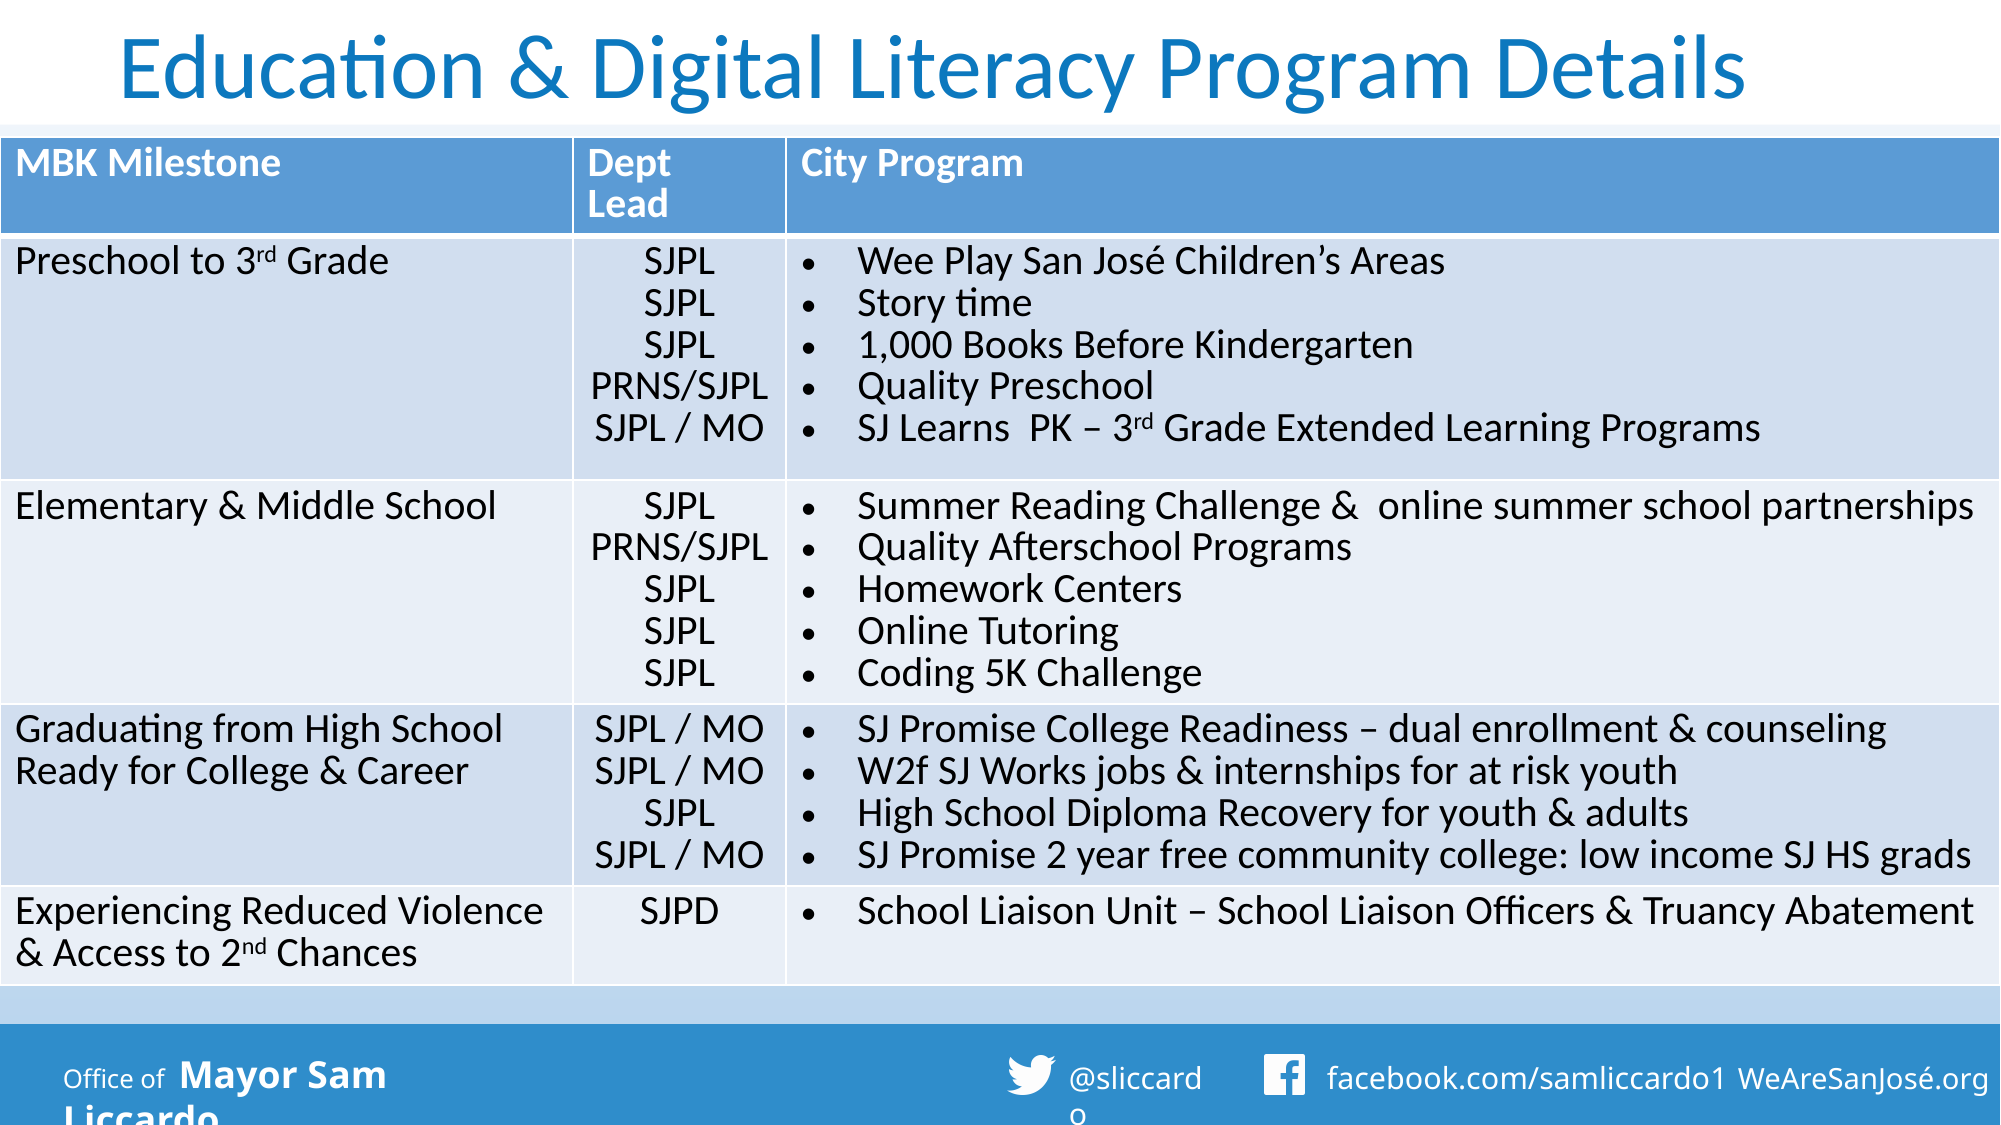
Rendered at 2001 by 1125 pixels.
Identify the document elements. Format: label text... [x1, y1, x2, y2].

text_box Education & Digital Literacy Program Details [0, 0, 2000, 125]
table_cell SJ Promise College Readiness – dual enrollment & counseling W2f SJ Works jobs & internships for at risk youth High School Diploma Recovery for youth & adults SJ Promise 2 year free community college: low income SJ HS grads [787, 705, 1999, 885]
table_cell SJPD [574, 887, 785, 984]
table_cell Graduating from High School Ready for College & Career [1, 705, 572, 885]
picture [203, 1117, 212, 1125]
table_cell Preschool to 3rd Grade [1, 239, 572, 479]
table_cell Experiencing Reduced Violence & Access to 2nd Chances [1, 887, 572, 984]
picture [179, 1117, 187, 1125]
table_cell School Liaison Unit – School Liaison Officers & Truancy Abatement [787, 887, 1999, 984]
table_header City Program [787, 138, 1999, 233]
table_header Dept Lead [574, 138, 785, 233]
table_cell SJPL PRNS/SJPL SJPL SJPL SJPL [574, 481, 785, 703]
table_header MBK Milestone [1, 138, 572, 233]
table_cell SJPL / MO SJPL / MO SJPL SJPL / MO [574, 705, 785, 885]
table_cell SJPL SJPL SJPL PRNS/SJPL SJPL / MO [574, 239, 785, 479]
picture [0, 1024, 2000, 1125]
picture [1072, 1111, 1082, 1123]
table_cell Summer Reading Challenge & online summer school partnerships Quality Afterschool Programs Homework Centers Online Tutoring Coding 5K Challenge [787, 481, 1999, 703]
table_cell Elementary & Middle School [1, 481, 572, 703]
table_cell Wee Play San José Children’s Areas Story time 1,000 Books Before Kindergarten Quality Preschool SJ Learns PK – 3rd Grade Extended Learning Programs [787, 239, 1999, 479]
